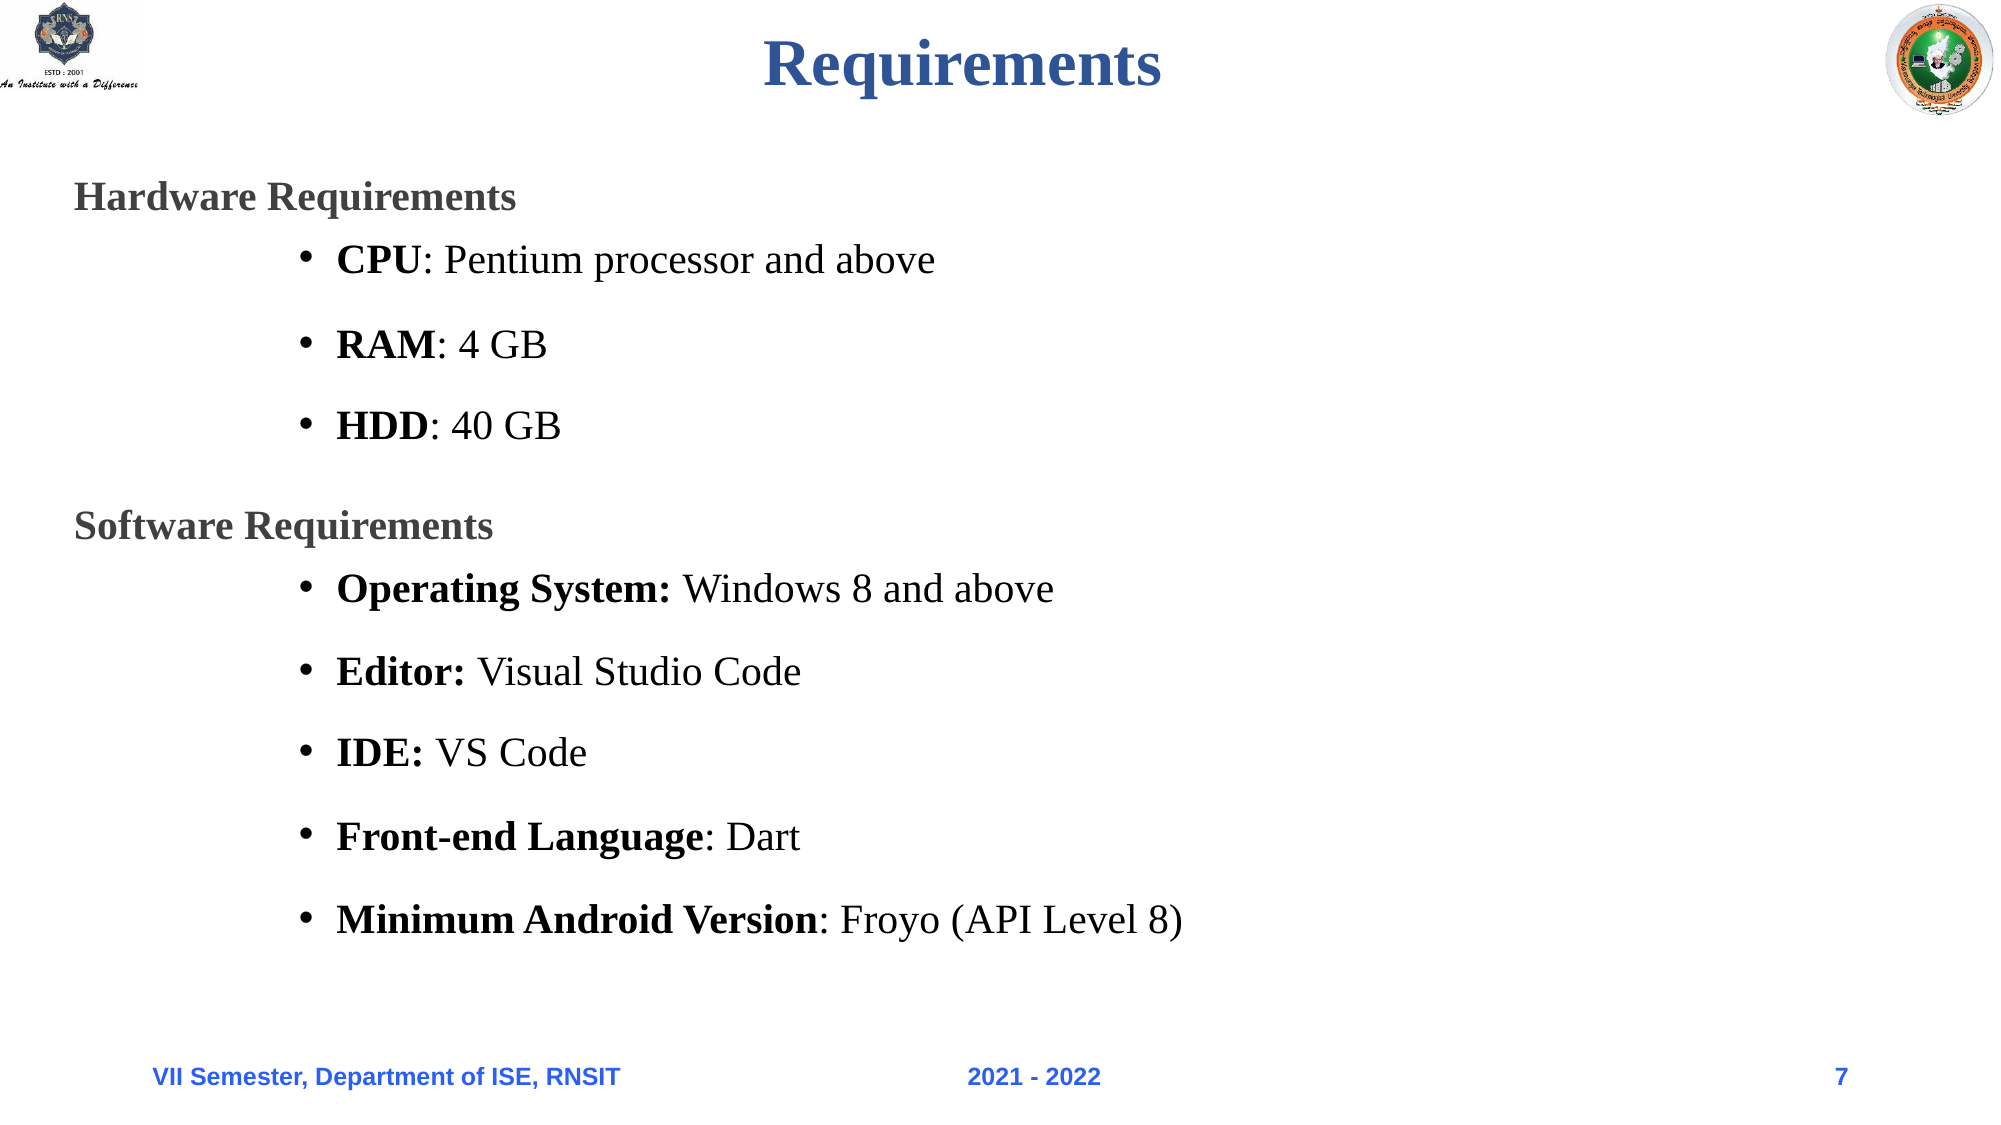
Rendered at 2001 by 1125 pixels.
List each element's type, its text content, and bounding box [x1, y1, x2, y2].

text_box VII Semester, Department of ISE, RNSIT [150, 1060, 642, 1091]
title Requirements [761, 19, 1165, 104]
slide_number 7 [1828, 1060, 1850, 1125]
picture [1885, 3, 1994, 116]
text_box 2021 - 2022 [937, 1060, 1165, 1091]
text_box Hardware Requirements CPU: Pentium processor and above RAM: 4 GB HDD: 40 GB Software Requirements Operating System: Windows 8 and above Editor: Visual Studio Code IDE: VS Code Front-end Language: Dart Minimum Android Version: Froyo (API Level 8) [71, 168, 1193, 942]
picture [0, 0, 138, 90]
